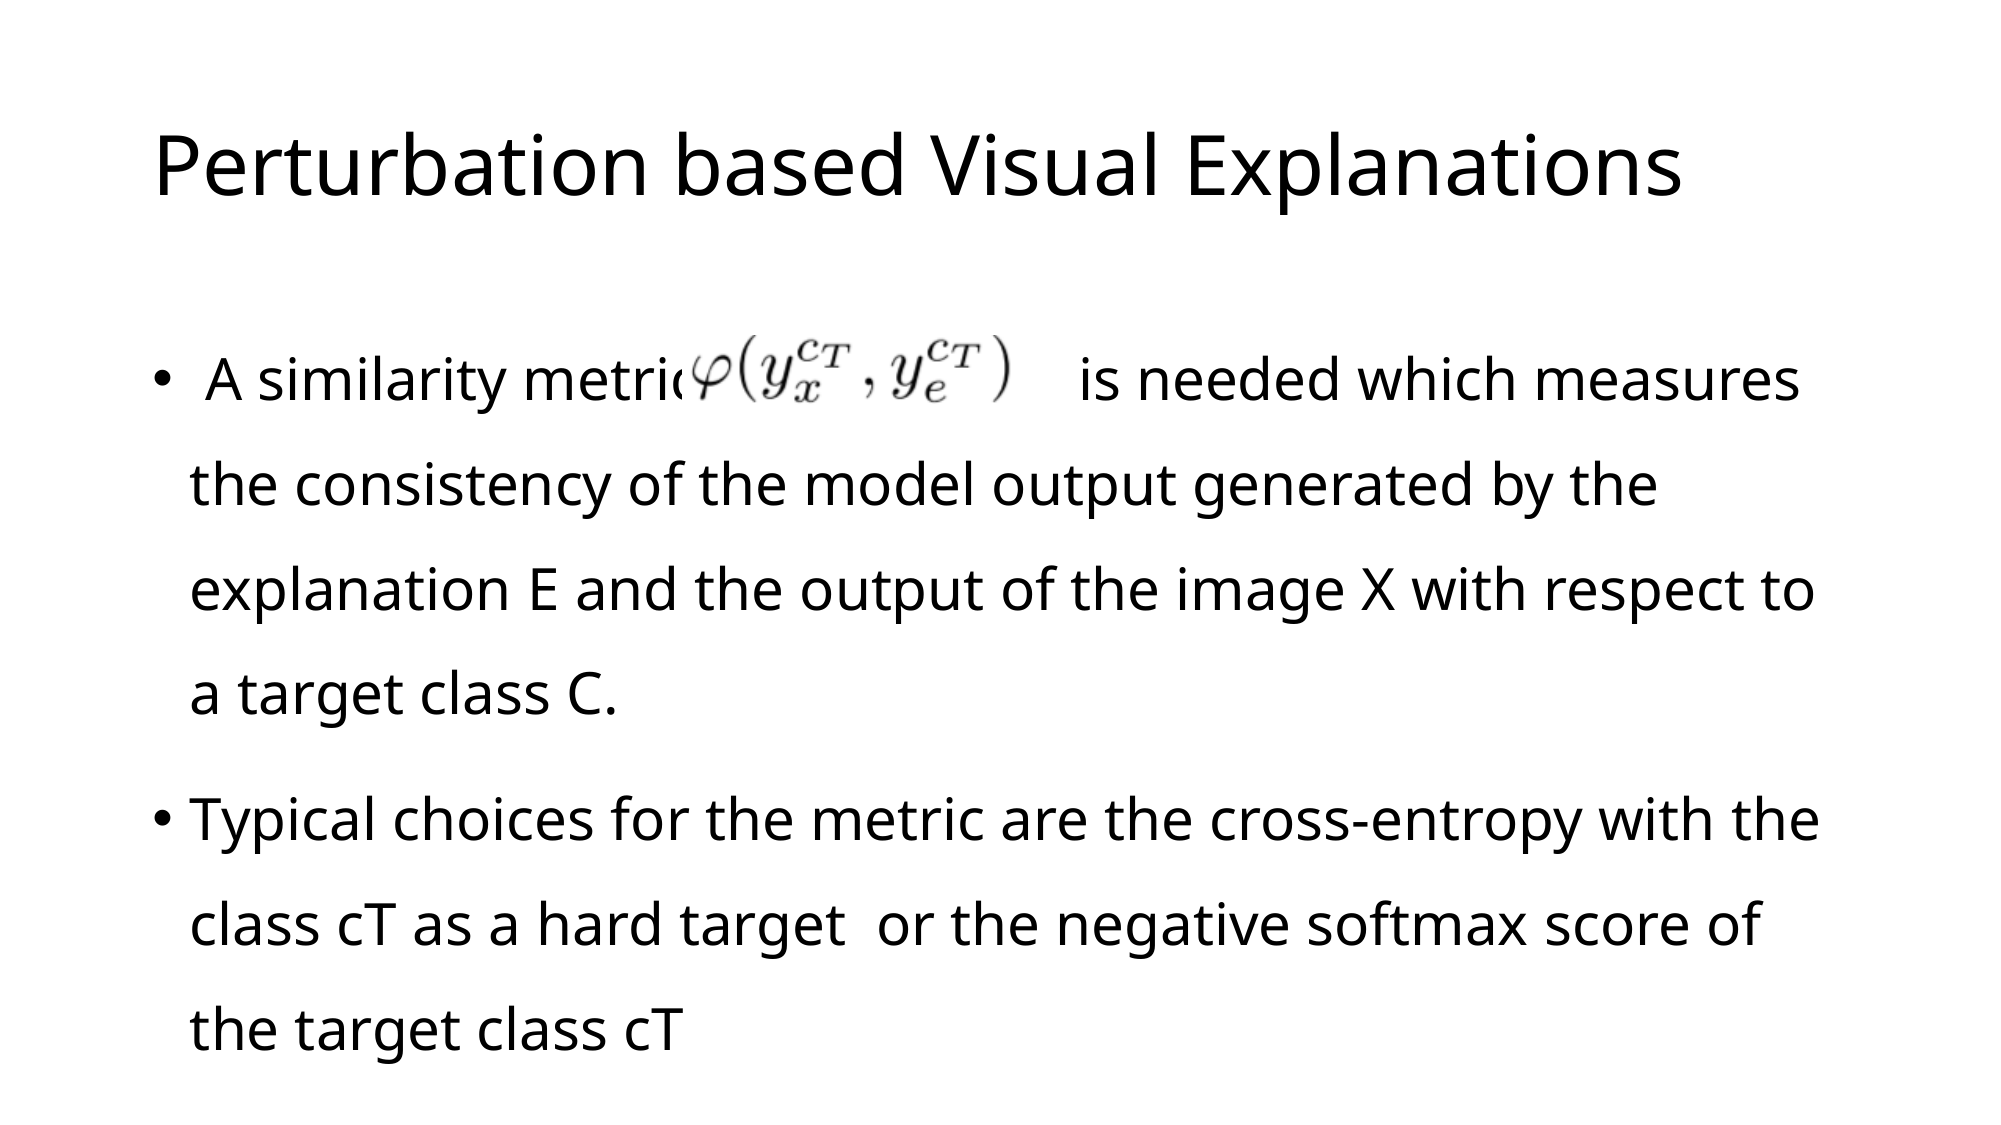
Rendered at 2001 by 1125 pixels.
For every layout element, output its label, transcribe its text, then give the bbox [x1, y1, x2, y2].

list A similarity metric is needed which measures the consistency of the model output generated by the explanation E and the output of the image X with respect to a target class C. Typical choices for the metric are the cross-entropy with the class cT as a hard target or the negative softmax score of the target class cT [137, 299, 1863, 1014]
title Perturbation based Visual Explanations [137, 59, 1863, 278]
picture [682, 335, 1036, 415]
